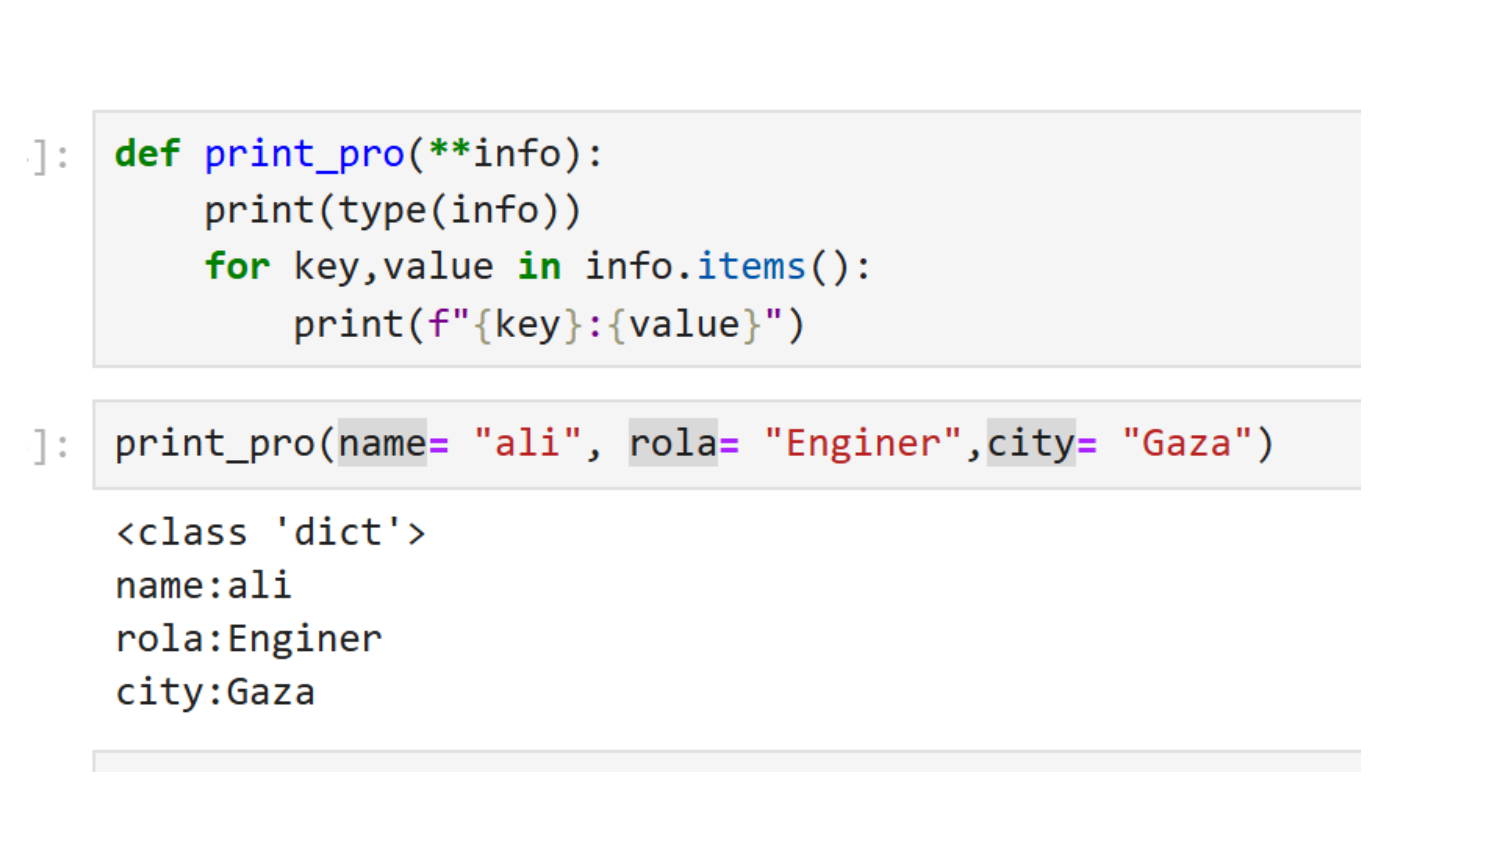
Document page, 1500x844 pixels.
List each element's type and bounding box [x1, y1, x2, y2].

picture [27, 71, 1362, 773]
